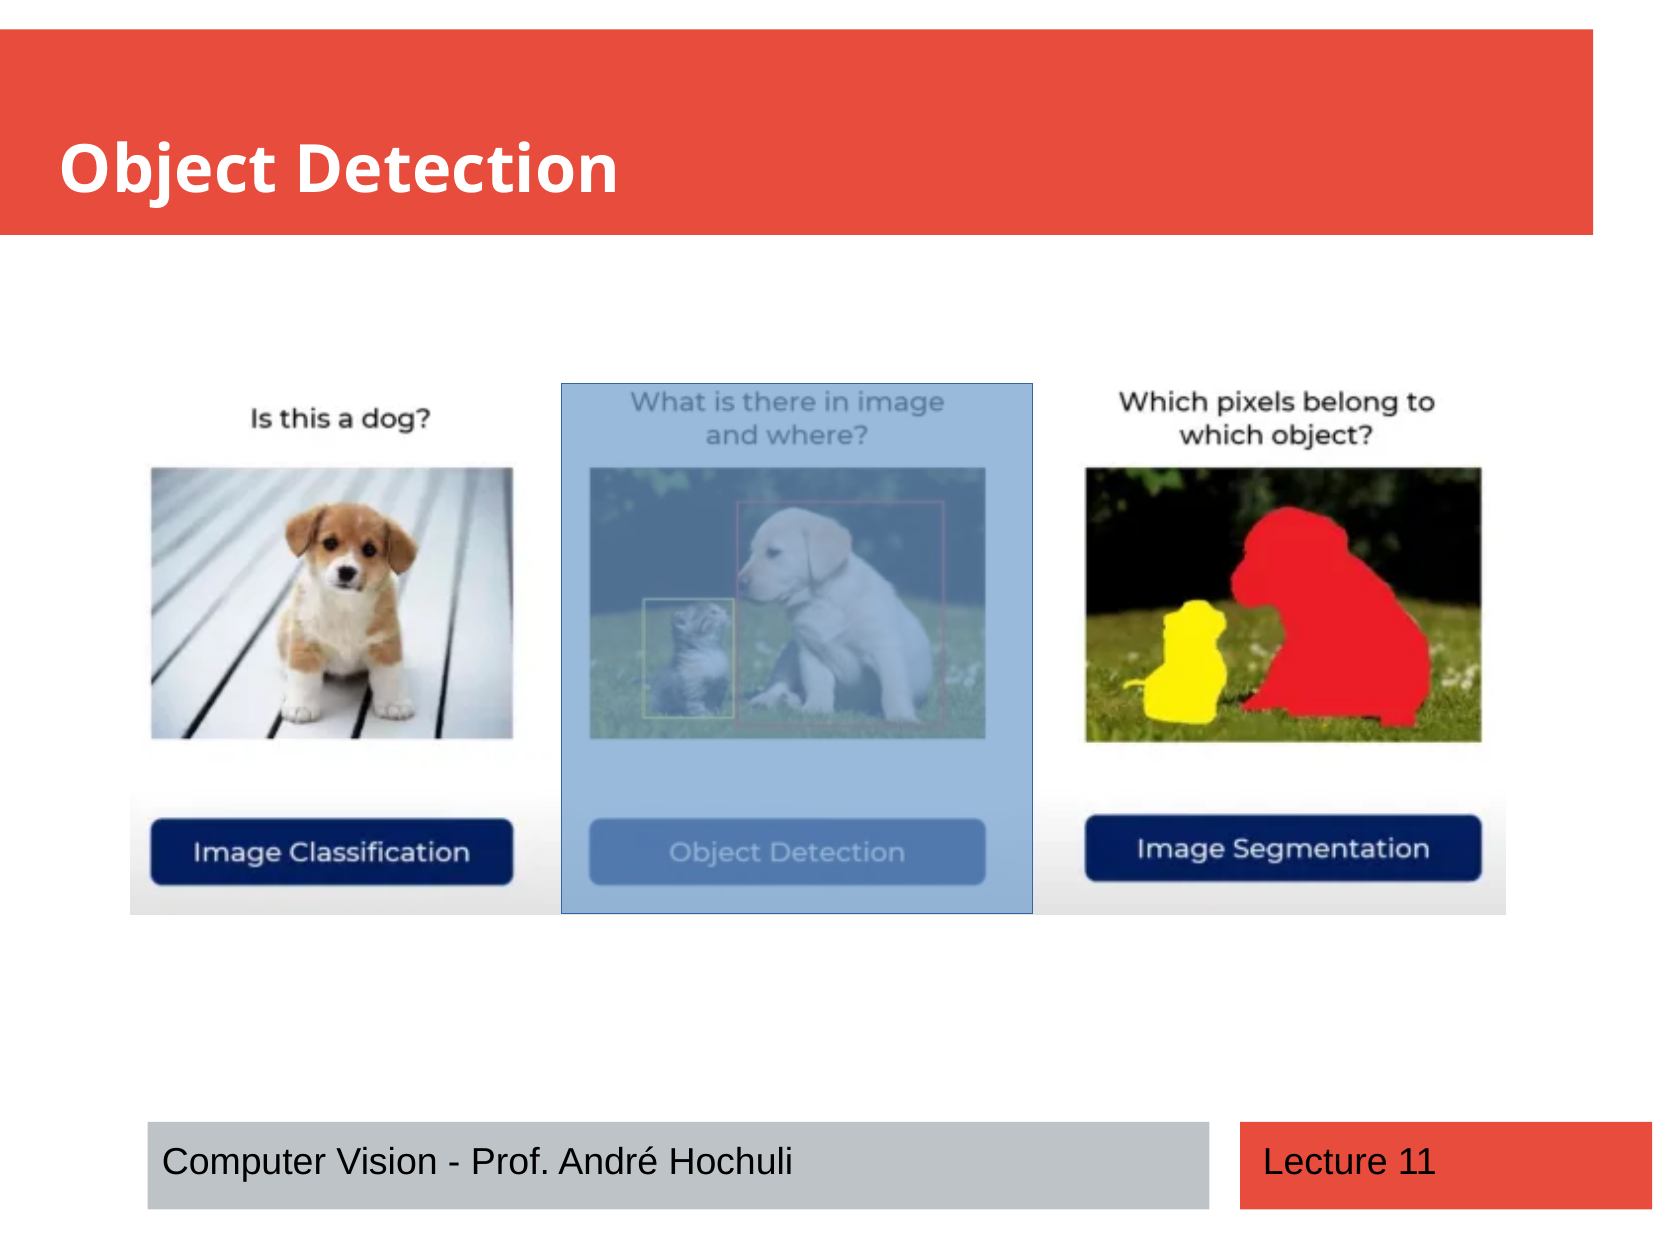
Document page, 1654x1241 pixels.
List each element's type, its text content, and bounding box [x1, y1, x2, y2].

text_box Computer Vision - Prof. André Hochuli [147, 1129, 1204, 1189]
text_box Lecture 11 [1248, 1129, 1622, 1189]
text_box [59, 270, 1423, 1016]
text_box [58, 299, 1564, 1067]
picture [130, 383, 1506, 915]
text_box Object Detection [58, 58, 1594, 206]
